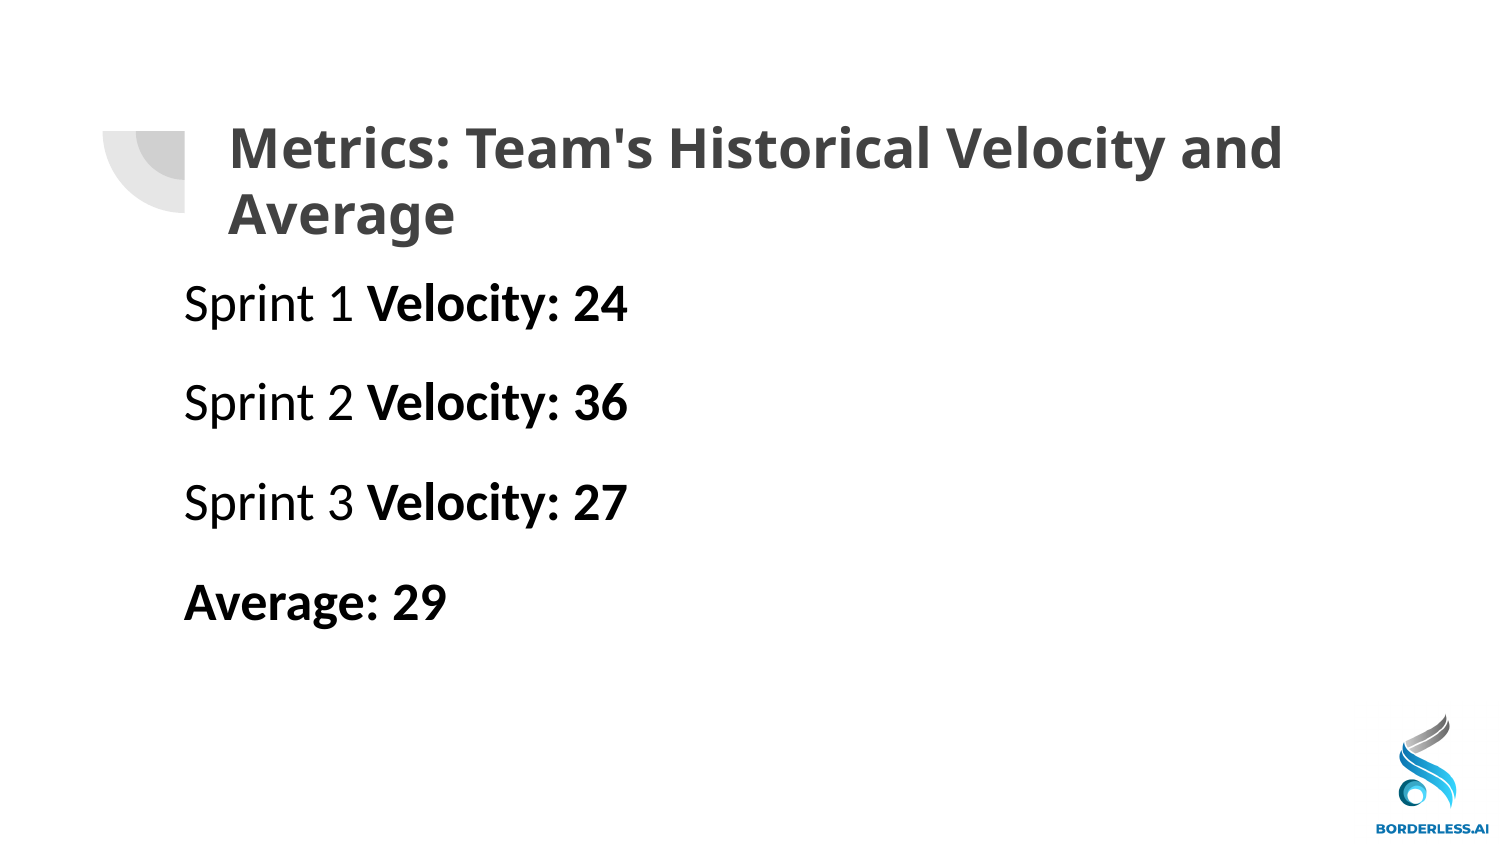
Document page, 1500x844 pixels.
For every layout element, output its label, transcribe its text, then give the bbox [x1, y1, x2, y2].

list Sprint 1 Velocity: 24 Sprint 2 Velocity: 36 Sprint 3 Velocity: 27 Average: 29 [168, 242, 1368, 782]
title Metrics: Team's Historical Velocity and Average [213, 98, 1368, 242]
picture [1354, 701, 1500, 844]
